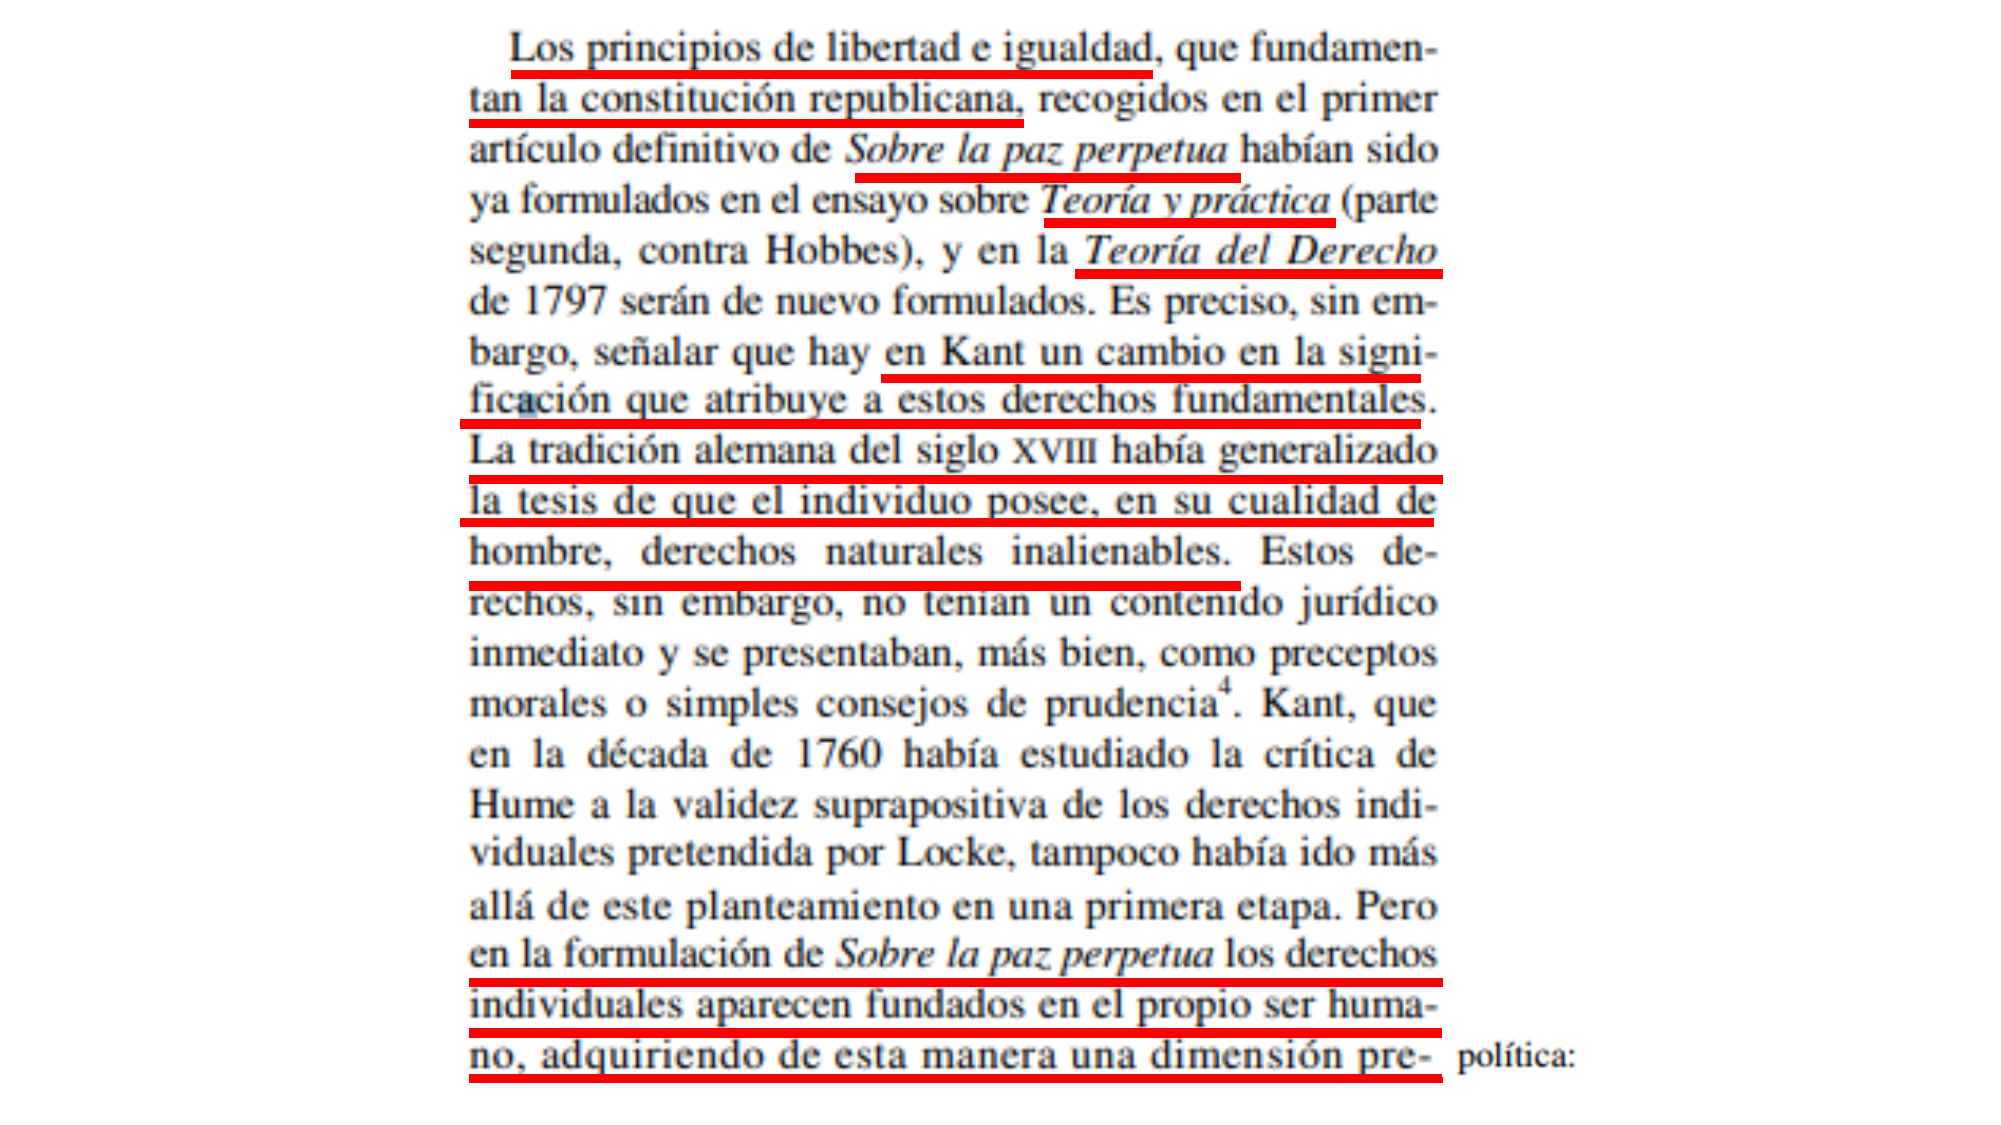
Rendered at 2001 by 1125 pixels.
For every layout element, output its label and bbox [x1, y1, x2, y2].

picture [431, 24, 1585, 1101]
